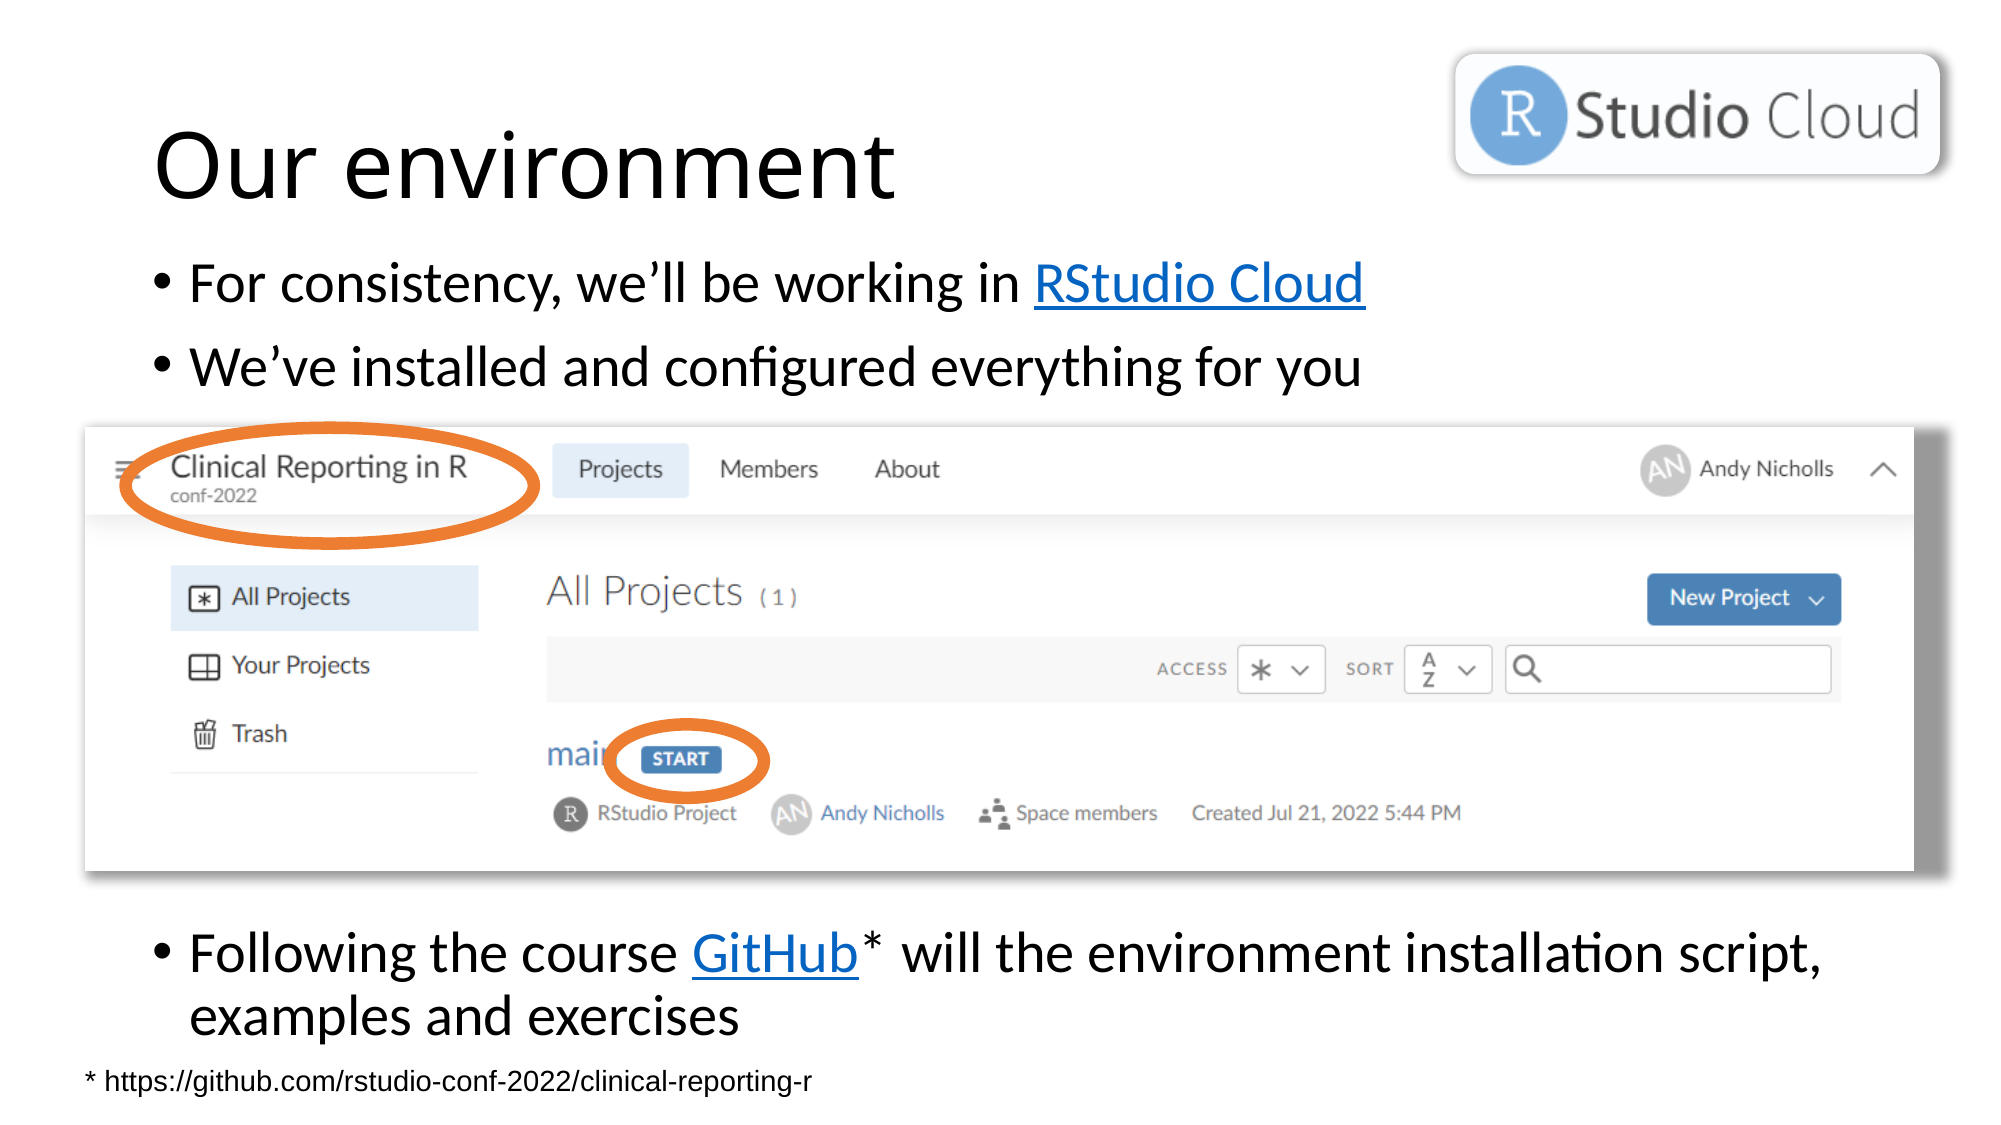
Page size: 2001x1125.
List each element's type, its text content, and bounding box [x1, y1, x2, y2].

list For consistency, we’ll be working in RStudio Cloud We’ve installed and configured everything for you Following the course GitHub* will the environment installation script, examples and exercises [137, 887, 1863, 1014]
title Our environment [137, 59, 1863, 222]
picture [85, 427, 1914, 871]
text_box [1461, 175, 1863, 181]
picture [1455, 53, 1940, 175]
text_box * https://github.com/rstudio-conf-2022/clinical-reporting-r [69, 1054, 1551, 1105]
list For consistency, we’ll be working in RStudio Cloud We’ve installed and configured everything for you Following the course GitHub* will the environment installation script, examples and exercises [137, 222, 1863, 420]
